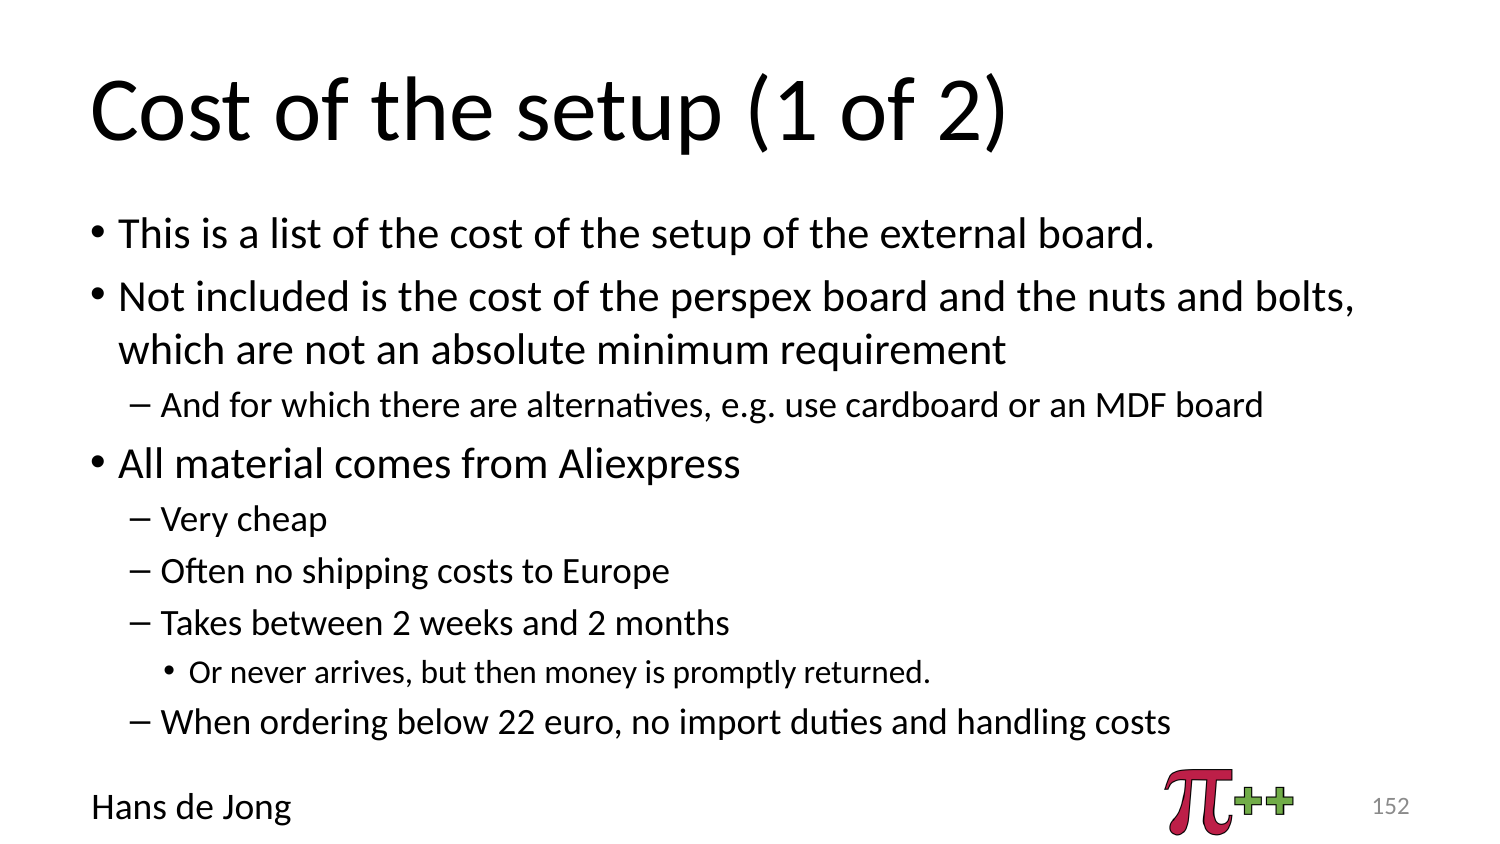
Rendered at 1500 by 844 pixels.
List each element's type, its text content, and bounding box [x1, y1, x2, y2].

list This is a list of the cost of the setup of the external board. Not included is the cost of the perspex board and the nuts and bolts, which are not an absolute minimum requirement And for which there are alternatives, e.g. use cardboard or an MDF board All material comes from Aliexpress Very cheap Often no shipping costs to Europe Takes between 2 weeks and 2 months Or never arrives, but then money is promptly returned. When ordering below 22 euro, no import duties and handling costs [75, 196, 1425, 754]
title Cost of the setup (1 of 2) [75, 33, 1425, 175]
slide_number 152 [1340, 782, 1425, 827]
picture [1163, 768, 1294, 836]
